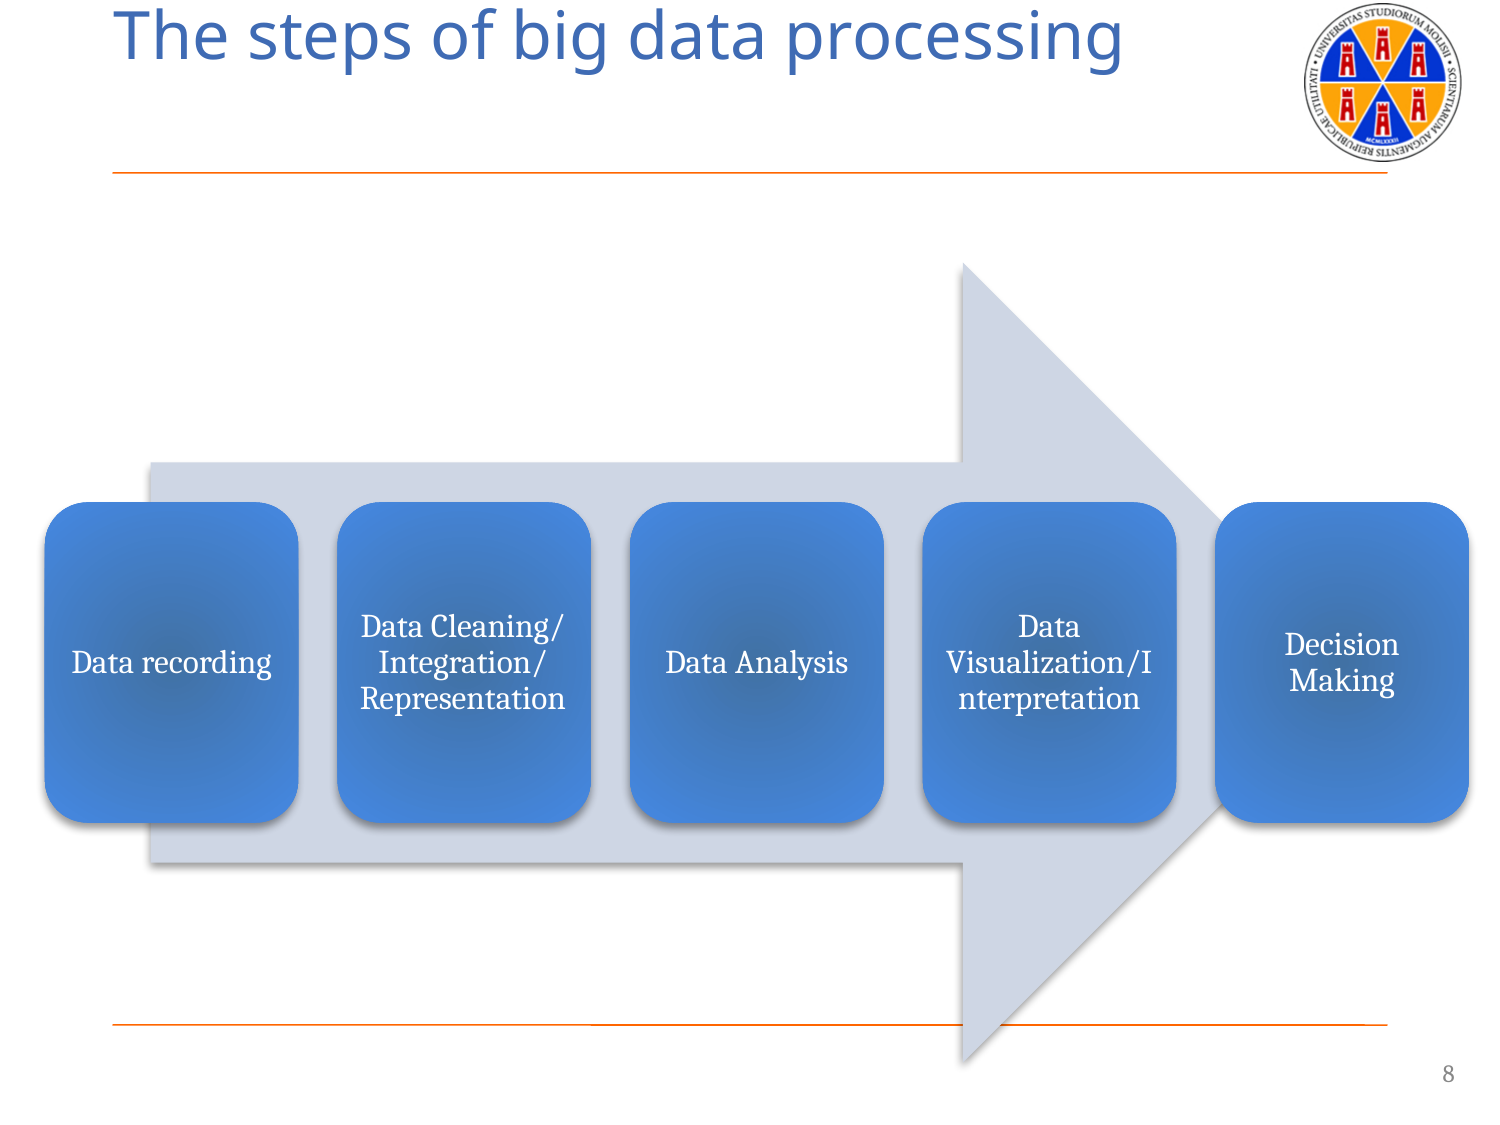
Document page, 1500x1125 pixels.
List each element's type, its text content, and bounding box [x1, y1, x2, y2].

slide_number 8 [1074, 1069, 1471, 1103]
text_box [44, 262, 1470, 1063]
title The steps of big data processing [98, 0, 1393, 77]
picture [1269, 0, 1500, 166]
